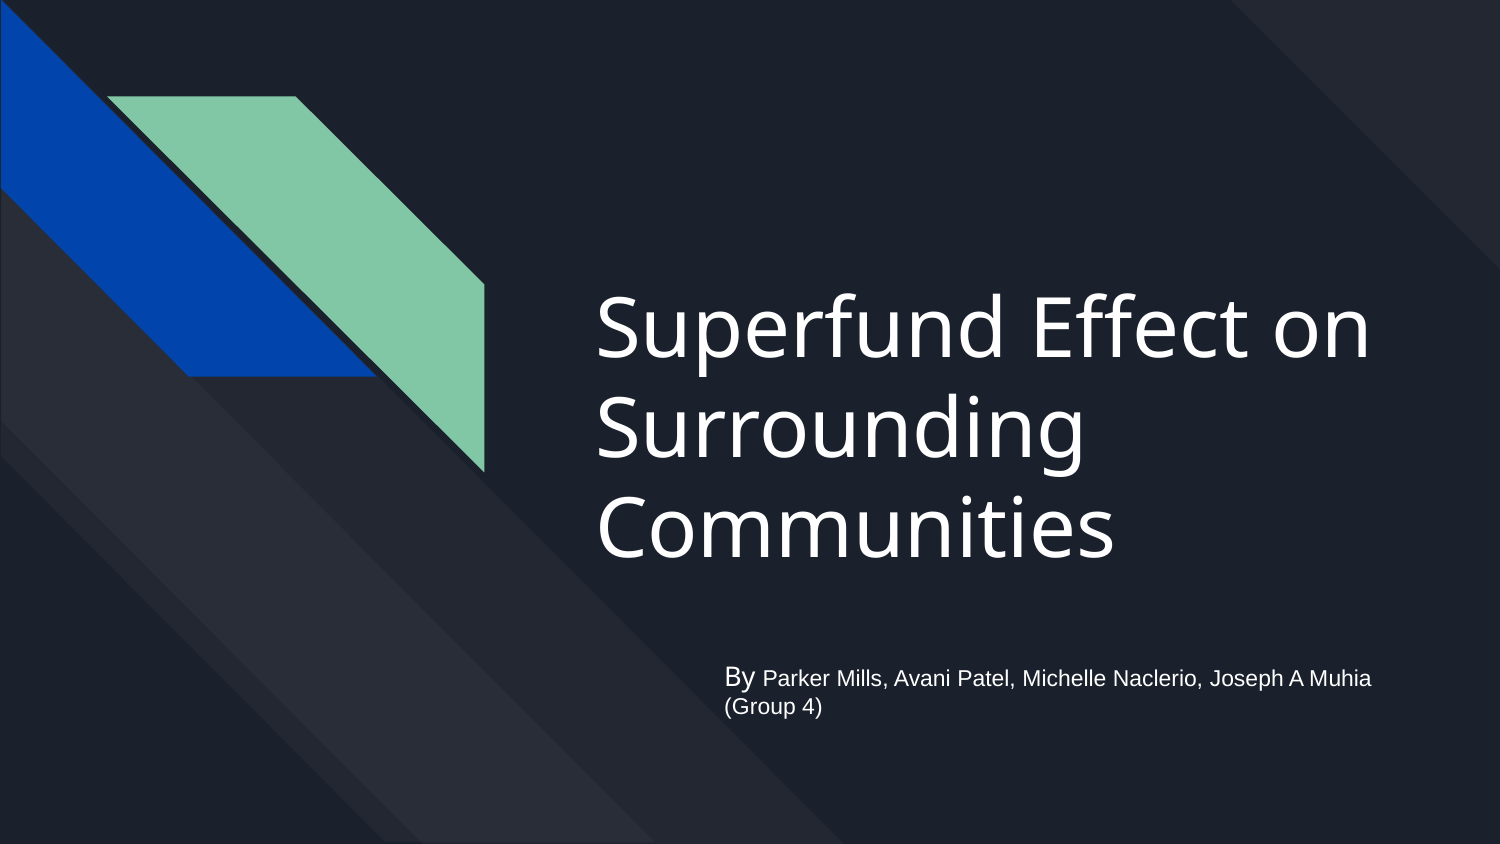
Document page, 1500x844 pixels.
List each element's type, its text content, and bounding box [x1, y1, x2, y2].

title Superfund Effect on Surrounding Communities [580, 258, 1404, 518]
subtitle By Parker Mills, Avani Patel, Michelle Naclerio, Joseph A Muhia (Group 4) [709, 643, 1404, 727]
